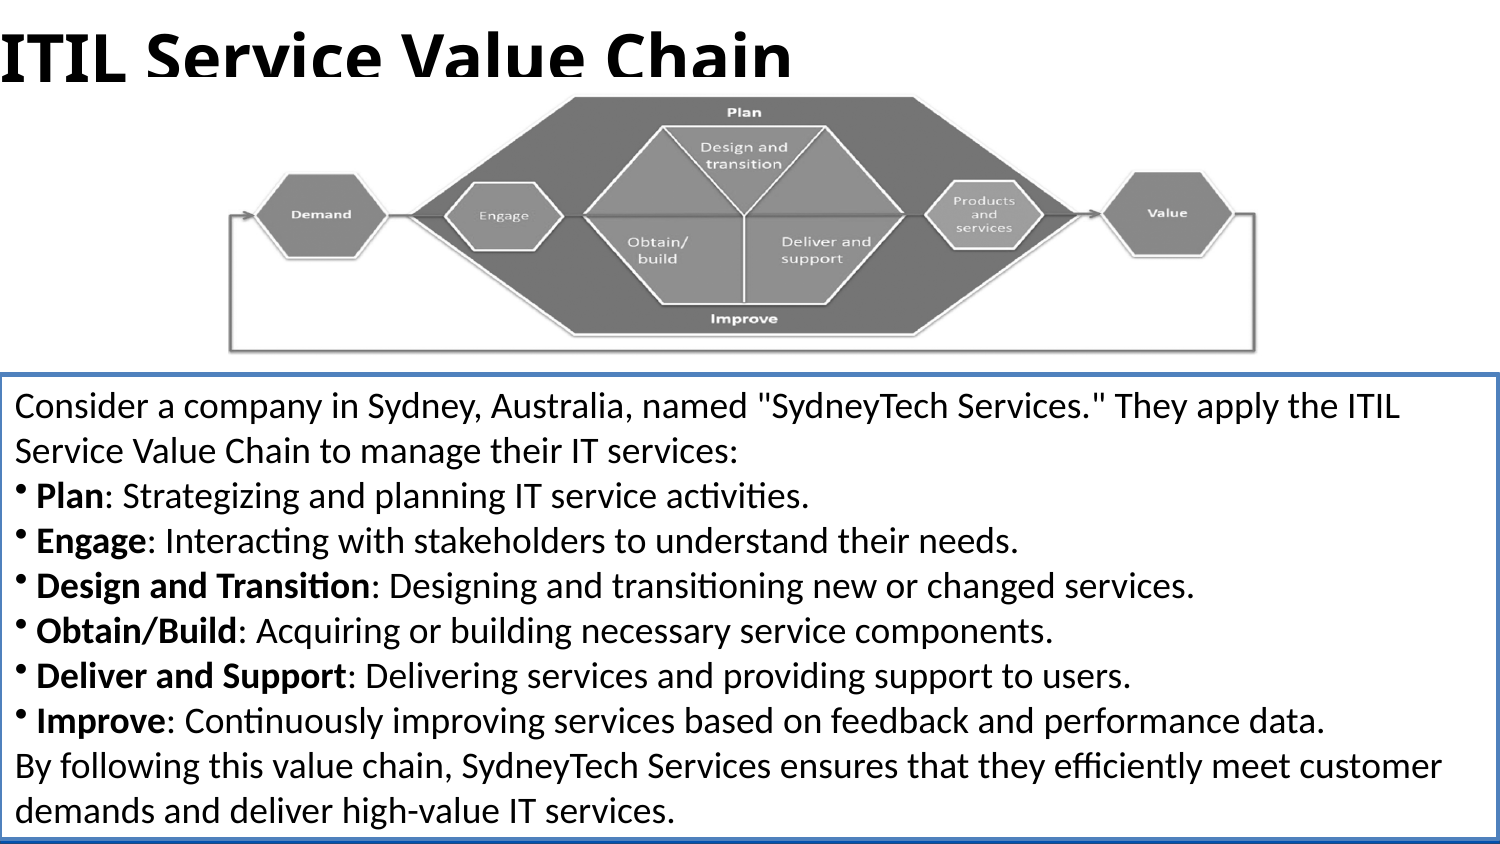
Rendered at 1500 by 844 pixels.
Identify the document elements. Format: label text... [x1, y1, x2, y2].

text_box ITIL Service Value Chain [0, 0, 1346, 96]
text_box Consider a company in Sydney, Australia, named "SydneyTech Services." They apply the ITIL Service Value Chain to manage their IT services: Plan: Strategizing and planning IT service activities. Engage: Interacting with stakeholders to understand their needs. Design and Transition: Designing and transitioning new or changed services. Obtain/Build: Acquiring or building necessary service components. Deliver and Support: Delivering services and providing support to users. Improve: Continuously improving services based on feedback and performance data. By following this value chain, SydneyTech Services ensures that they efficiently meet customer demands and deliver high-value IT services. [0, 374, 1499, 839]
text_box [0, 803, 1500, 844]
picture [130, 77, 1368, 375]
